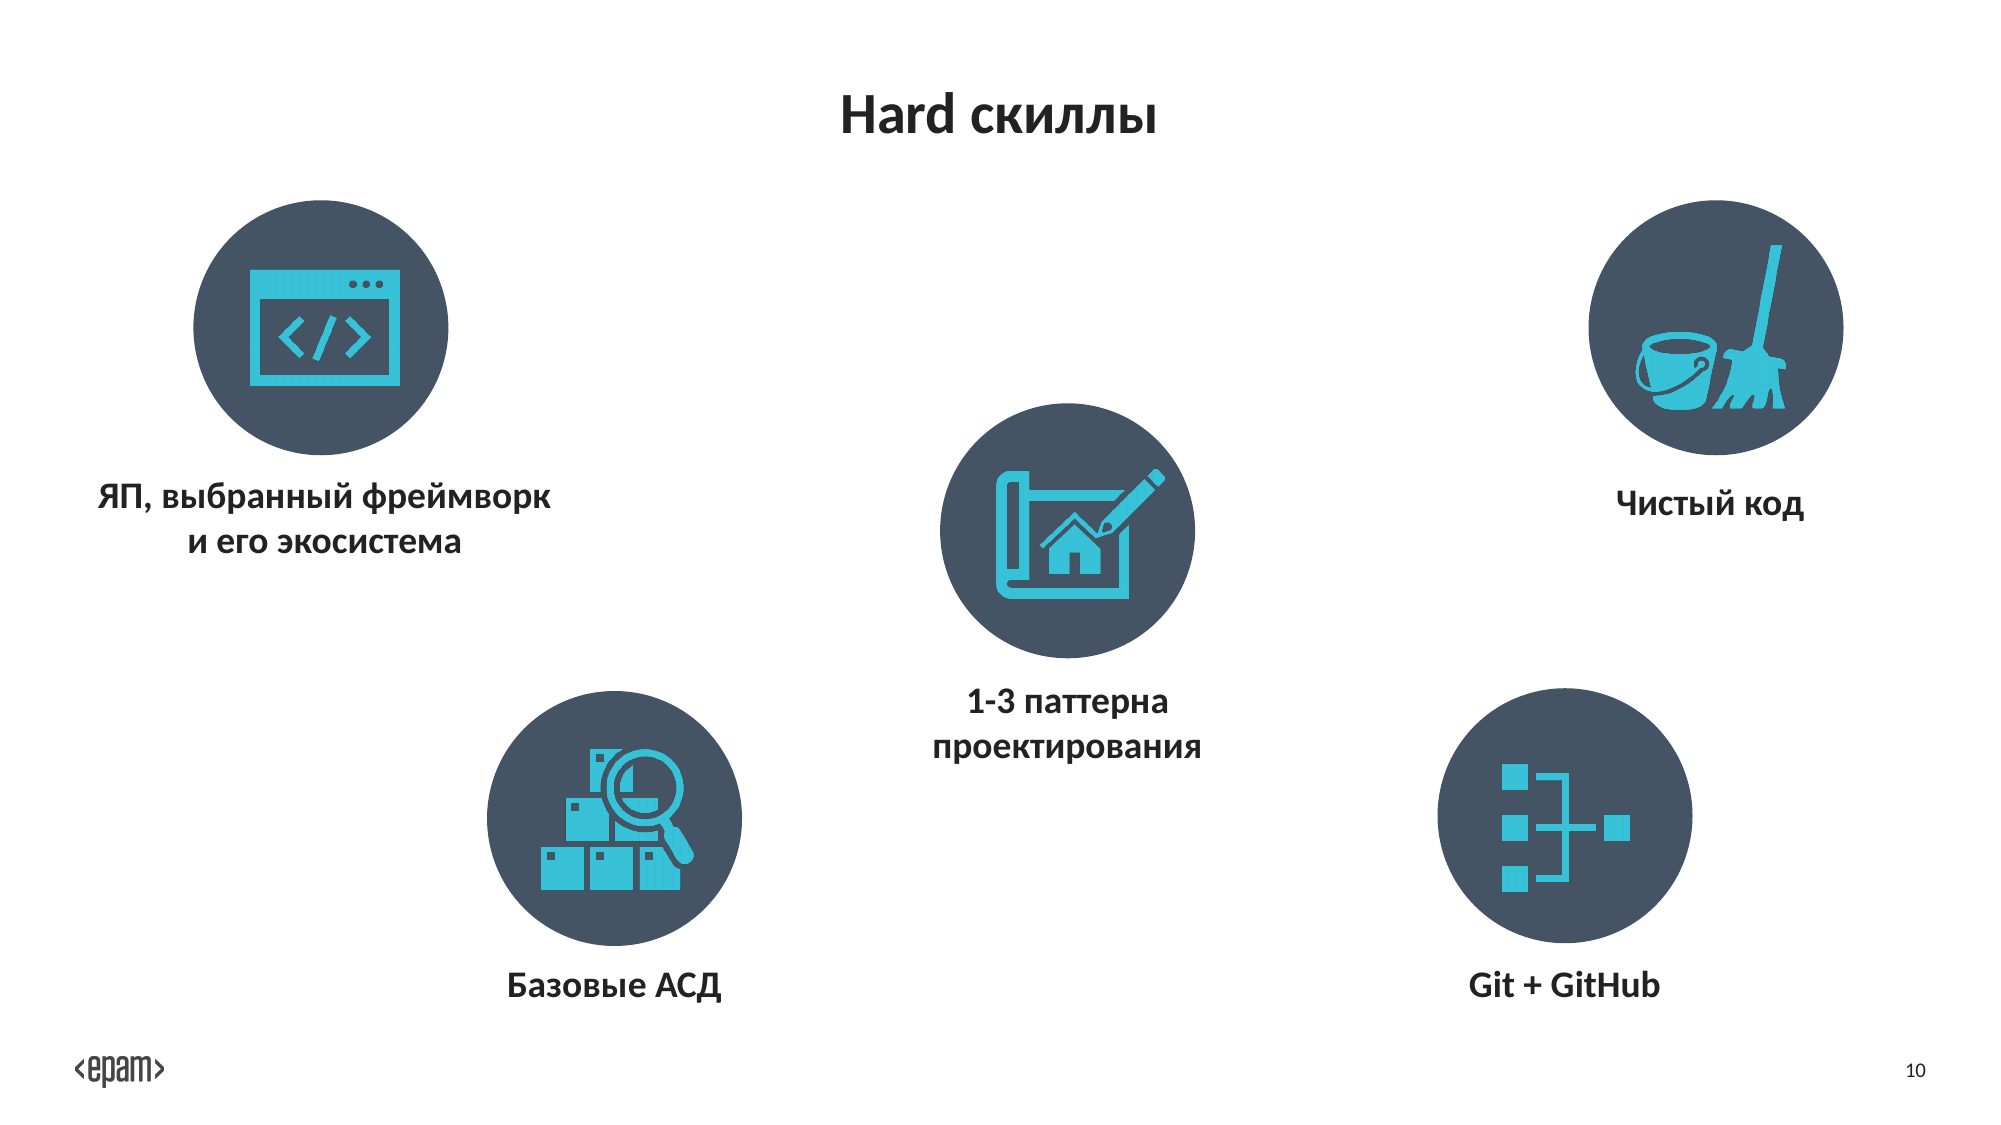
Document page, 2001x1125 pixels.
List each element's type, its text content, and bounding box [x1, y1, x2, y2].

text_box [449, 691, 780, 1065]
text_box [1399, 688, 1731, 1080]
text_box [93, 200, 556, 546]
picture [75, 1056, 164, 1088]
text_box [902, 403, 1233, 764]
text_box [1588, 200, 1844, 509]
title Hard скиллы [75, 75, 1925, 150]
